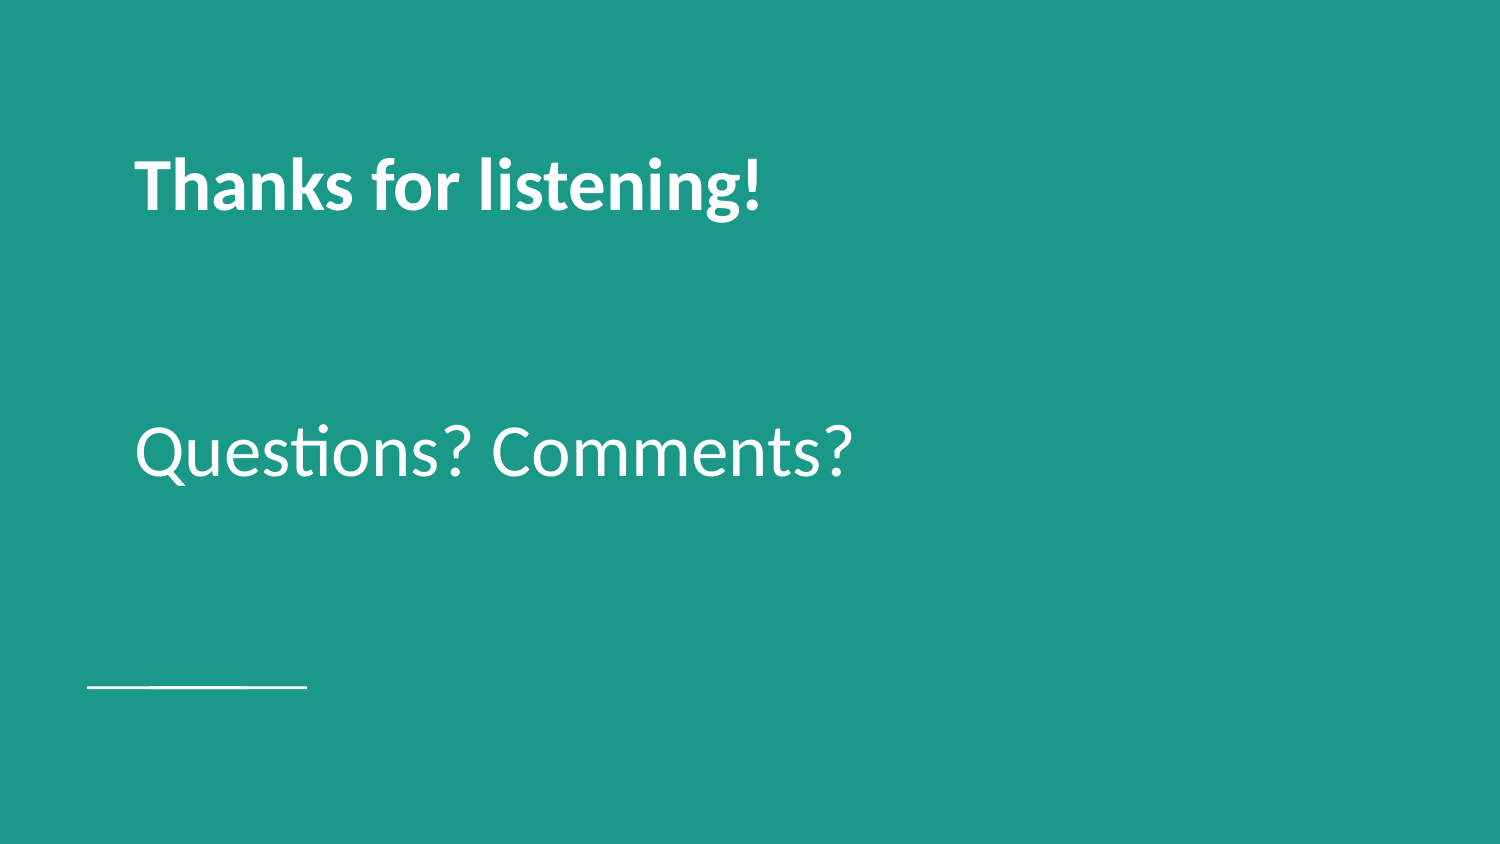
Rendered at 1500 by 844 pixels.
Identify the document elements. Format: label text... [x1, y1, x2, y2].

list Questions? Comments? [119, 372, 1381, 633]
title Thanks for listening! [119, 120, 1381, 325]
